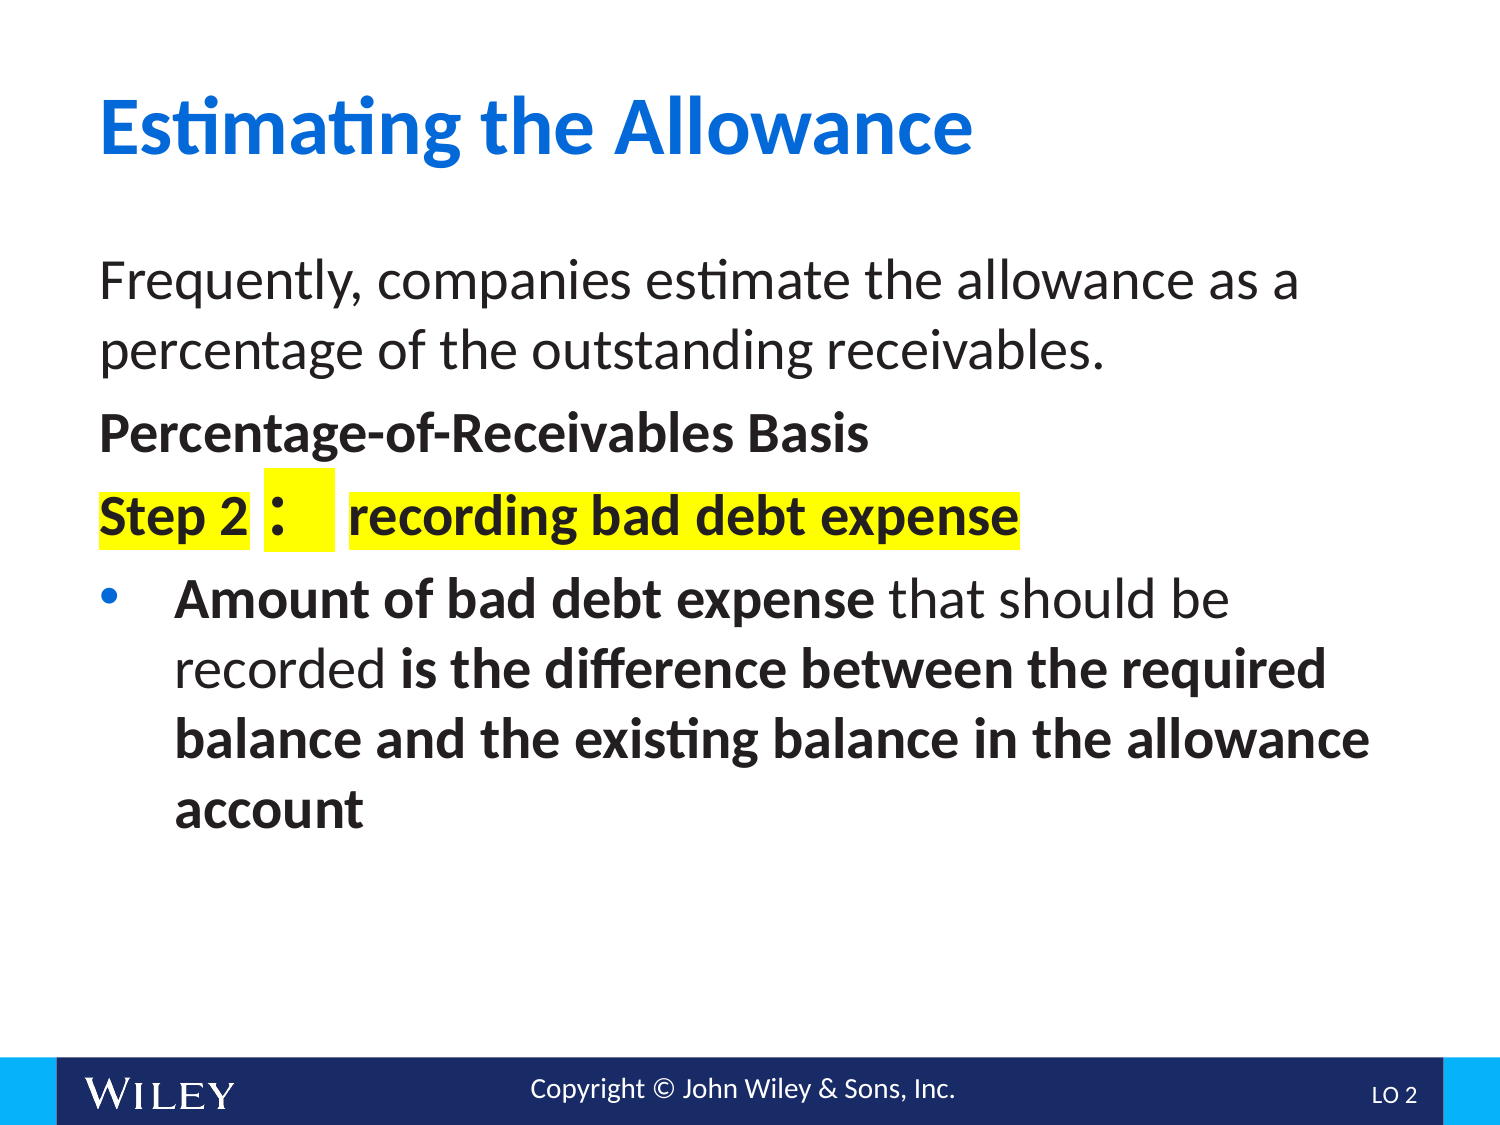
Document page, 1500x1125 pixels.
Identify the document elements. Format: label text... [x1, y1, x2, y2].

list Frequently, companies estimate the allowance as a percentage of the outstanding receivables. Percentage-of-Receivables Basis Step 2： recording bad debt expense Amount of bad debt expense that should be recorded is the difference between the required balance and the existing balance in the allowance account [84, 233, 1433, 1038]
list L O 2 [1309, 1065, 1433, 1125]
title Estimating the Allowance [84, 75, 1416, 215]
